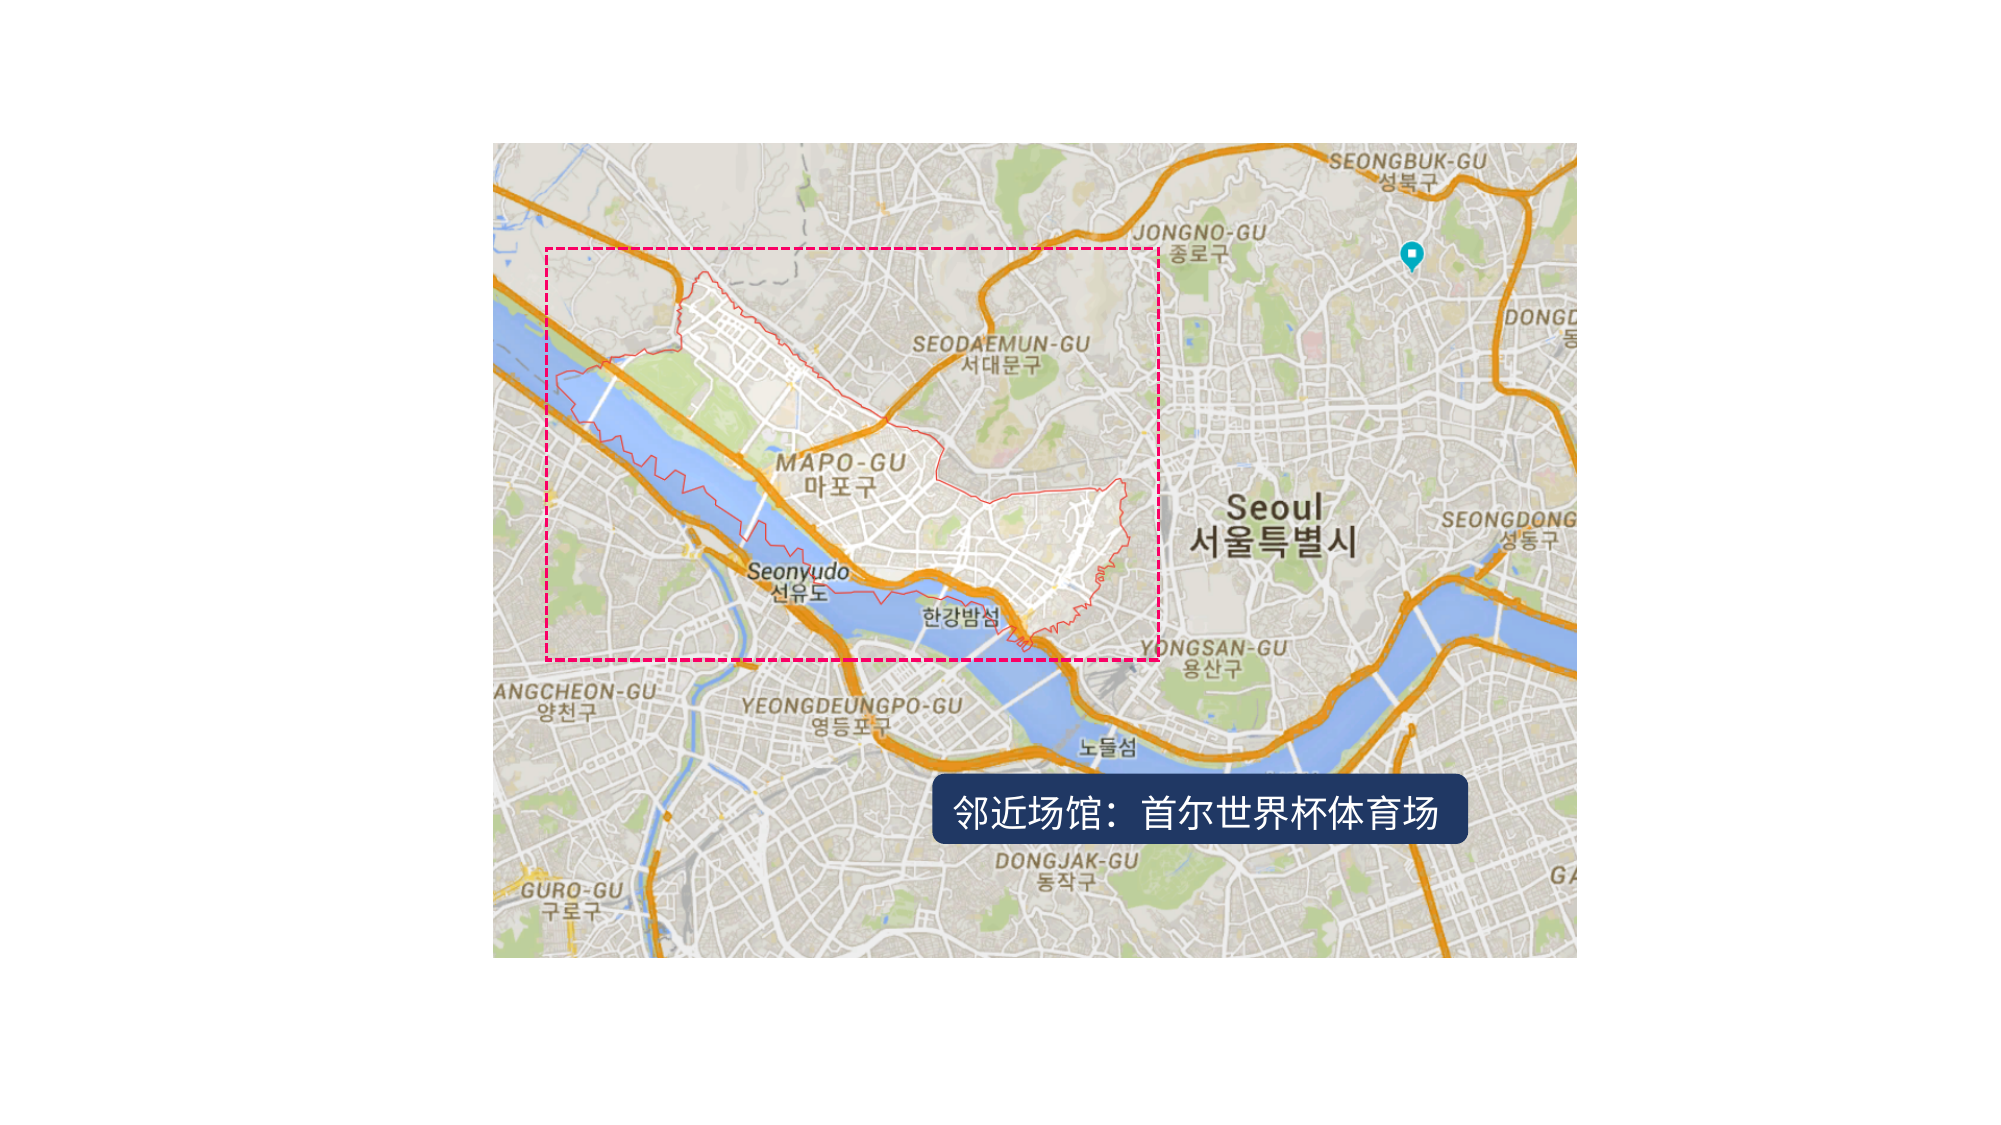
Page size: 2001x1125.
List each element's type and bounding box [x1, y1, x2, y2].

text_box [493, 144, 1577, 958]
